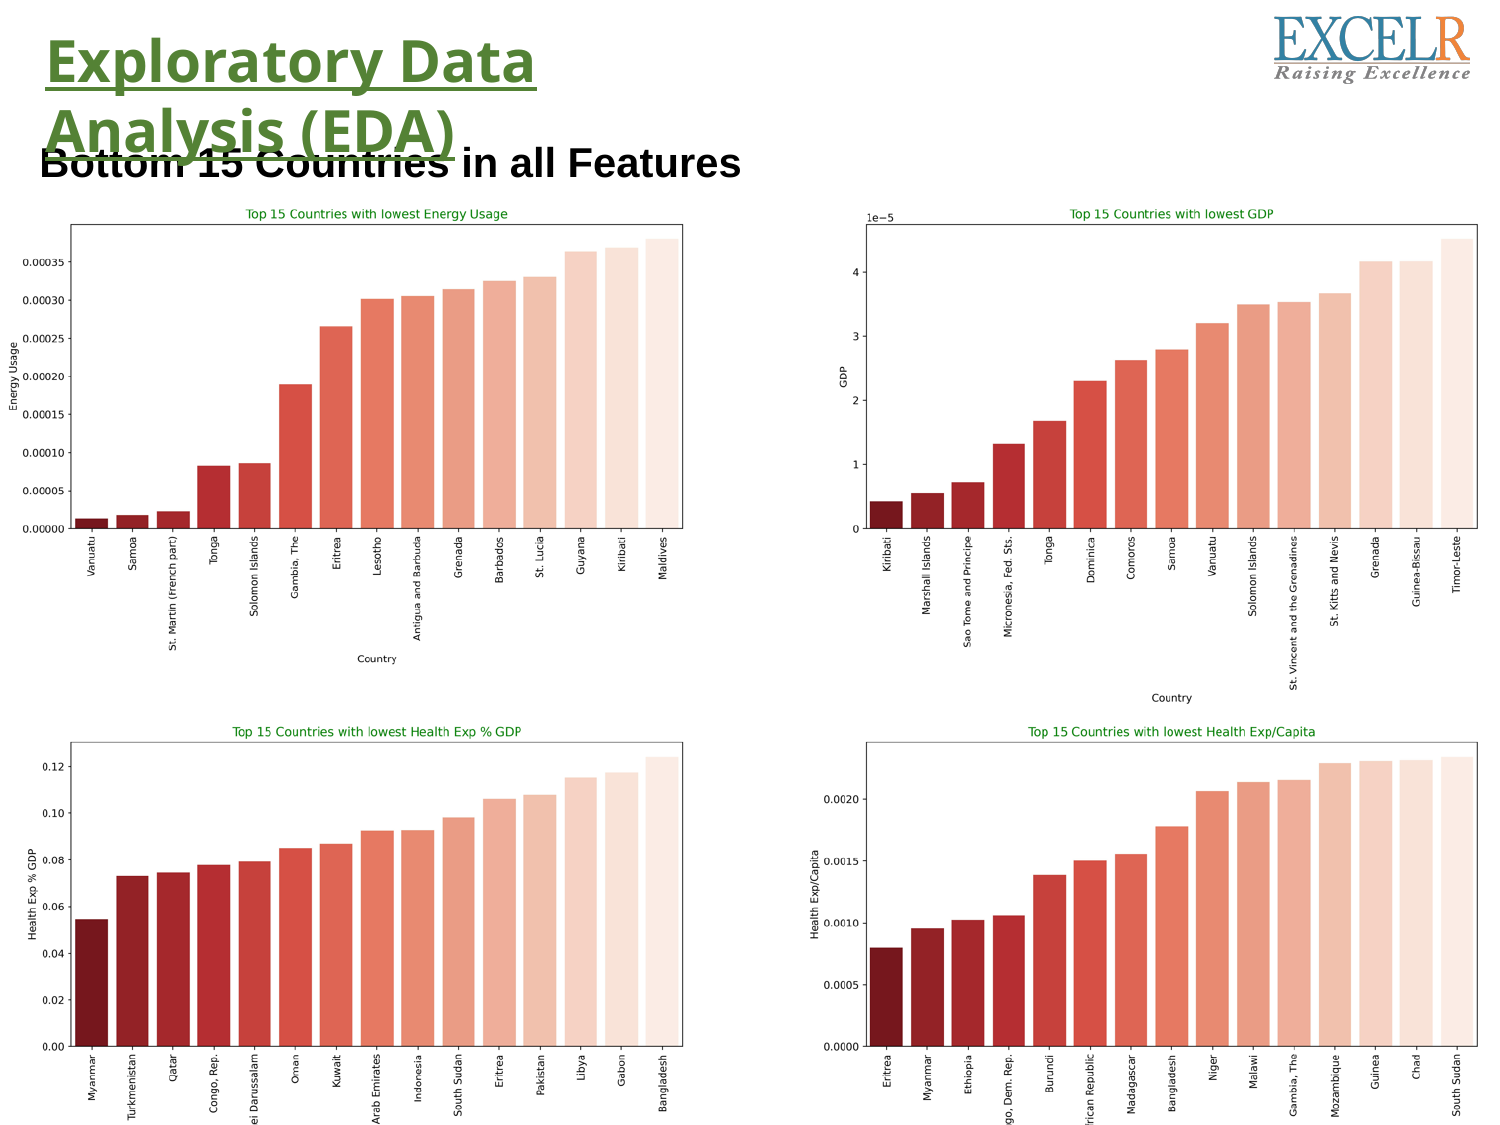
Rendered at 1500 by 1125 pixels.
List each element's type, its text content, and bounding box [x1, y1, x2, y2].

picture [1274, 16, 1470, 85]
text_box Exploratory Data Analysis (EDA) [30, 16, 783, 172]
text_box Bottom 15 Countries in all Features [24, 127, 775, 191]
picture [0, 193, 1496, 1125]
